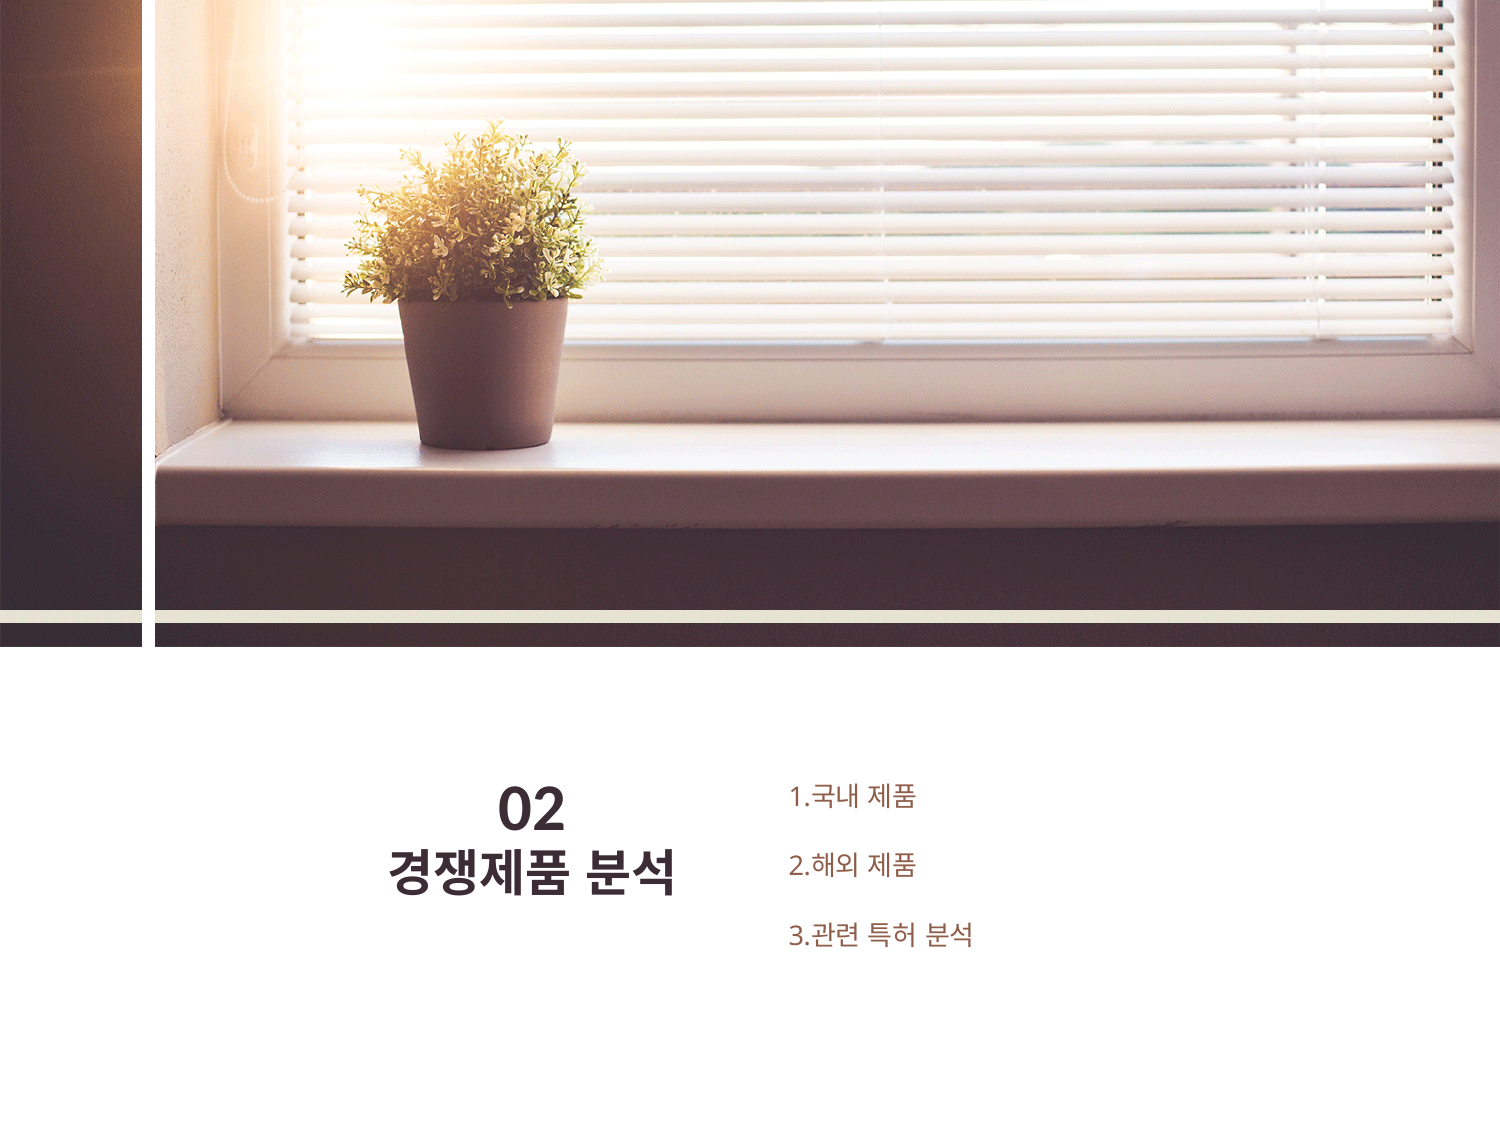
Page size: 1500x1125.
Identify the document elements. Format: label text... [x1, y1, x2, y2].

picture [0, 0, 1500, 1125]
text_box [306, 756, 759, 908]
text_box 국내 제품 해외 제품 관련 특허 분석 [773, 739, 1188, 1028]
